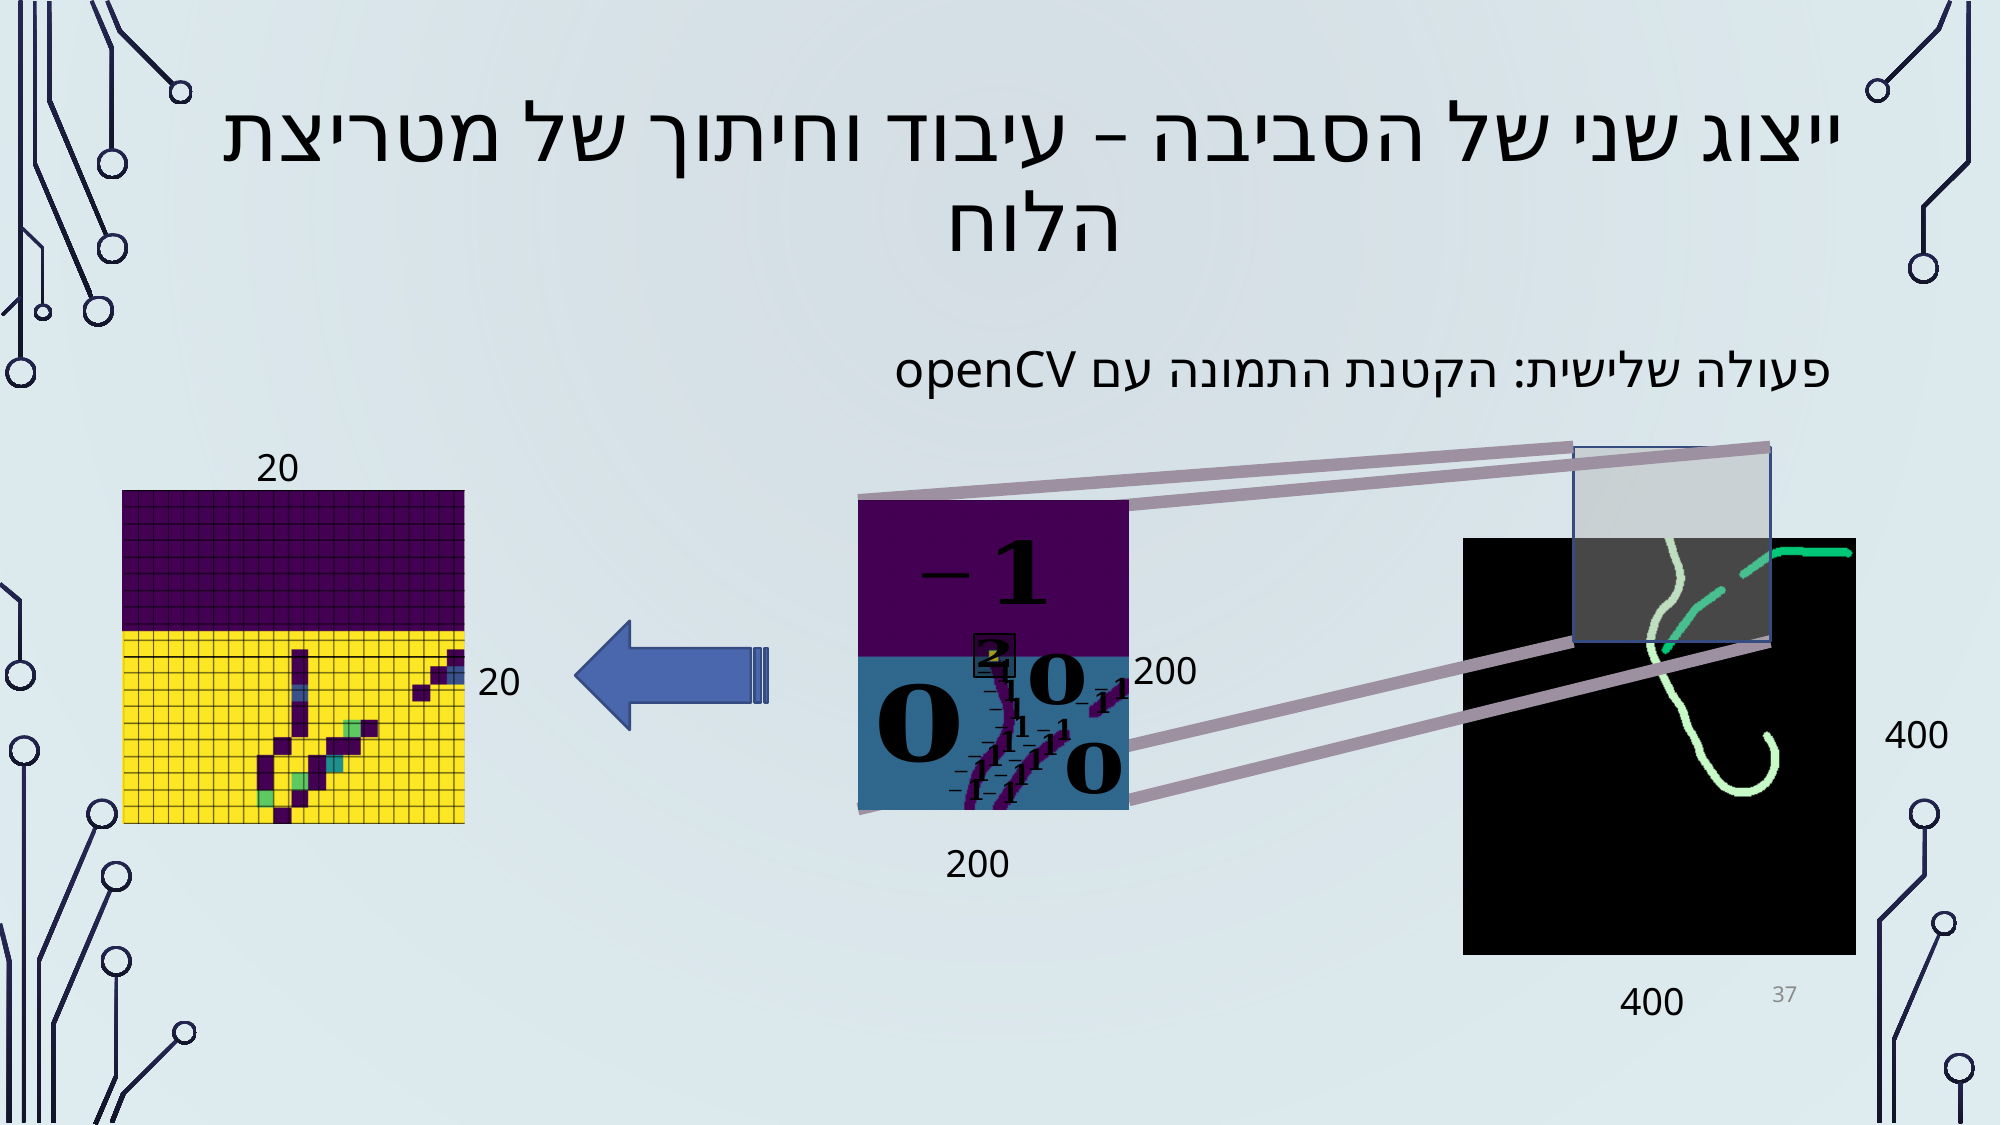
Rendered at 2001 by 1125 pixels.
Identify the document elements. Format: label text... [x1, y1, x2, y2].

slide_number 37 [1685, 965, 1813, 1025]
title ייצוג שני של הסביבה – עיבוד וחיתוך של מטריצת הלוח [199, 57, 1871, 301]
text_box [857, 446, 1857, 955]
text_box 400 [1870, 704, 1980, 764]
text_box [121, 436, 546, 825]
text_box [574, 619, 762, 732]
text_box [763, 647, 769, 704]
list פעולה שלישית: הקטנת התמונה עם openCV [122, 317, 1848, 1032]
text_box 400 [1605, 970, 1715, 1031]
